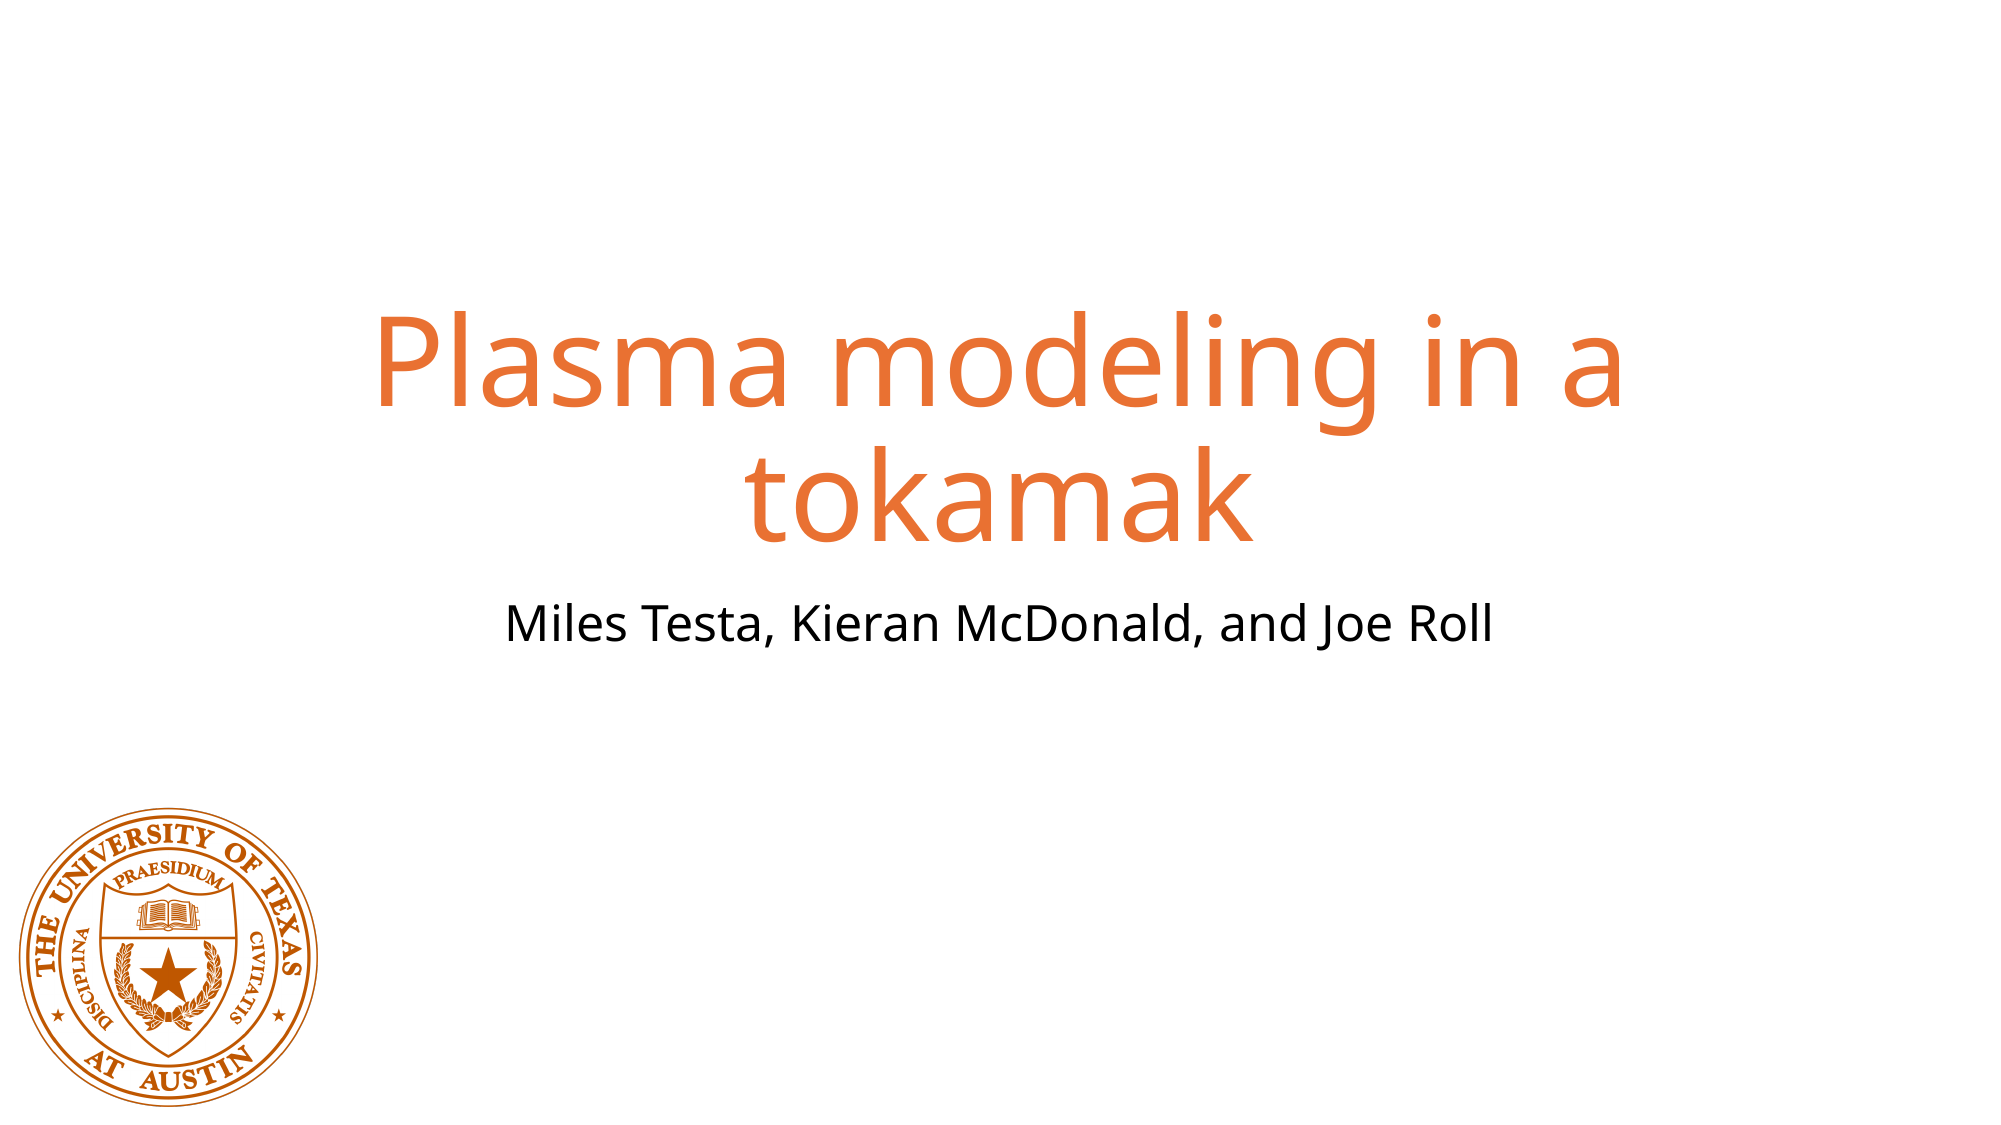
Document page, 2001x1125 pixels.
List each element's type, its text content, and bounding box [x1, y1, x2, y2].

subtitle Miles Testa, Kieran McDonald, and Joe Roll [249, 590, 1750, 863]
title Plasma modeling in a tokamak [249, 184, 1750, 576]
picture [16, 806, 319, 1109]
